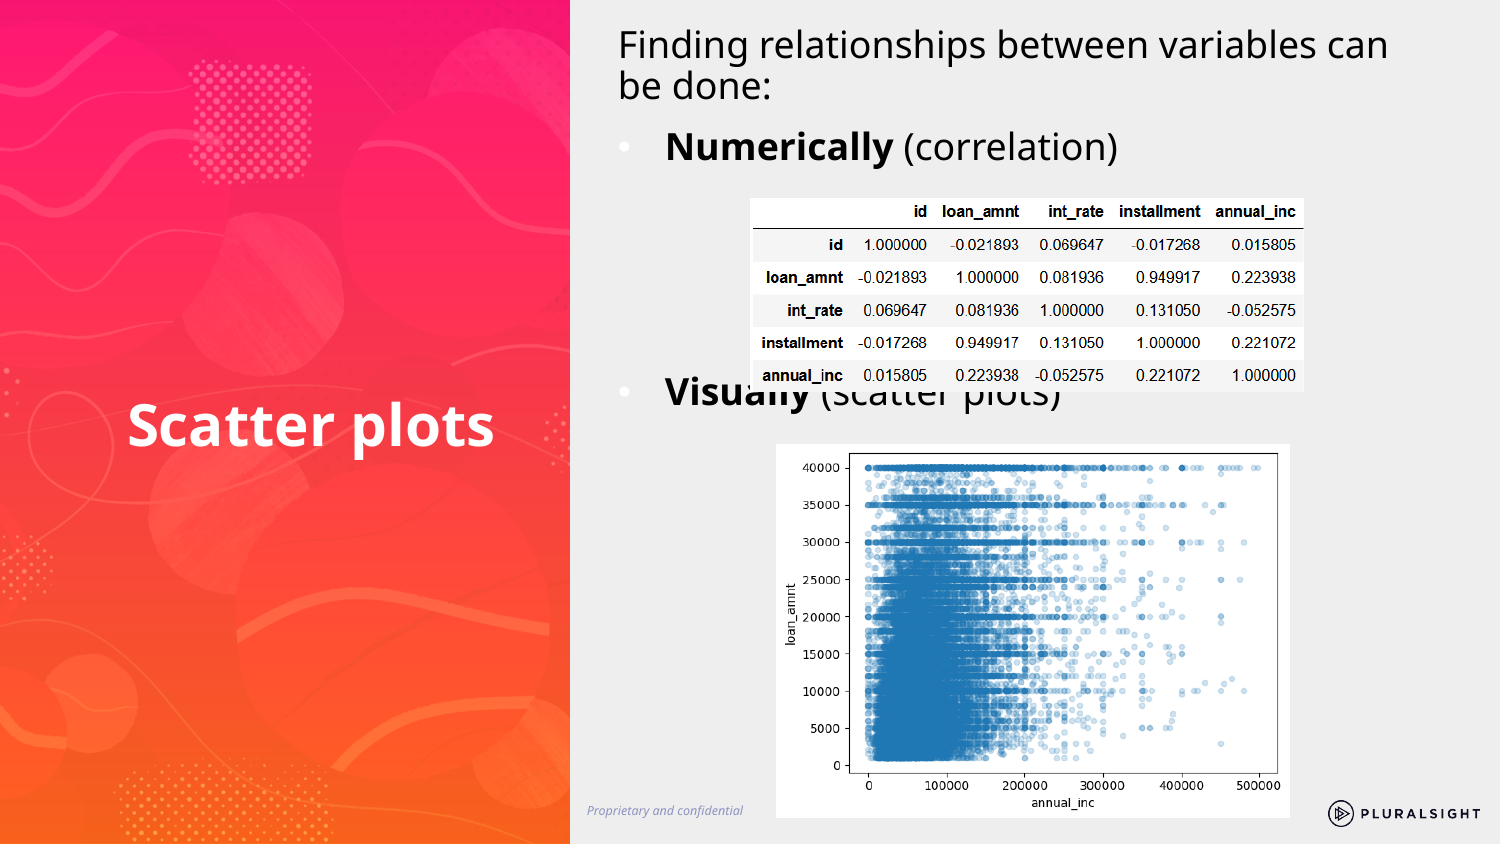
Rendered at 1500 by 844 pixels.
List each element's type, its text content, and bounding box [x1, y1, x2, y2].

list Finding relationships between variables can be done: Numerically (correlation) Visually (scatter plots) [602, 19, 1450, 678]
picture [0, 0, 570, 844]
picture [749, 198, 1304, 393]
title Scatter plots [75, 381, 504, 467]
picture [776, 444, 1290, 818]
picture [1328, 800, 1480, 827]
